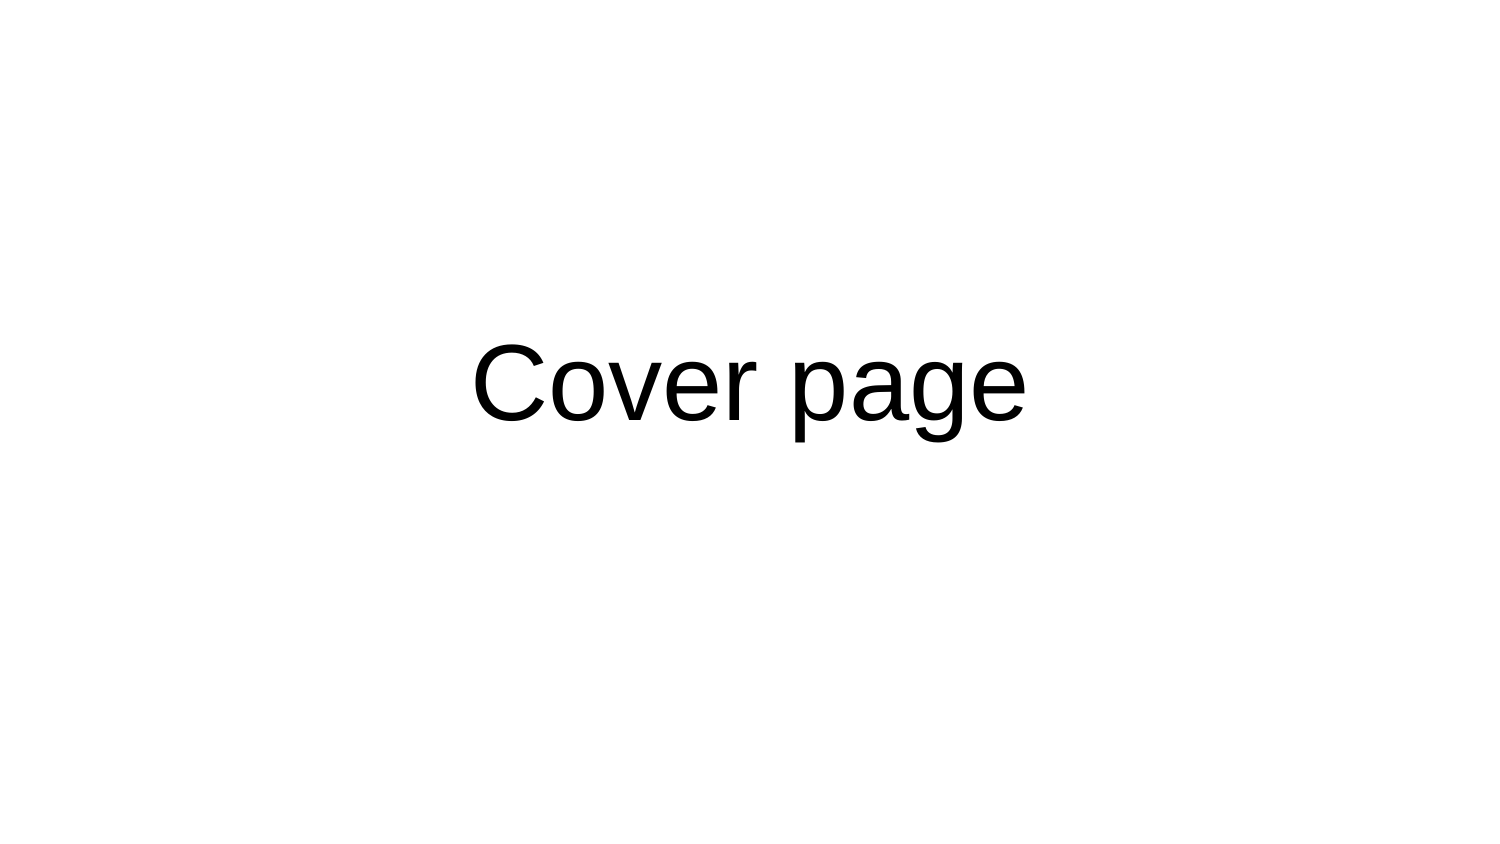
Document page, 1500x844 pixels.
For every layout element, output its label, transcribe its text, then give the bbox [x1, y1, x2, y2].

title Cover page [51, 122, 1449, 459]
